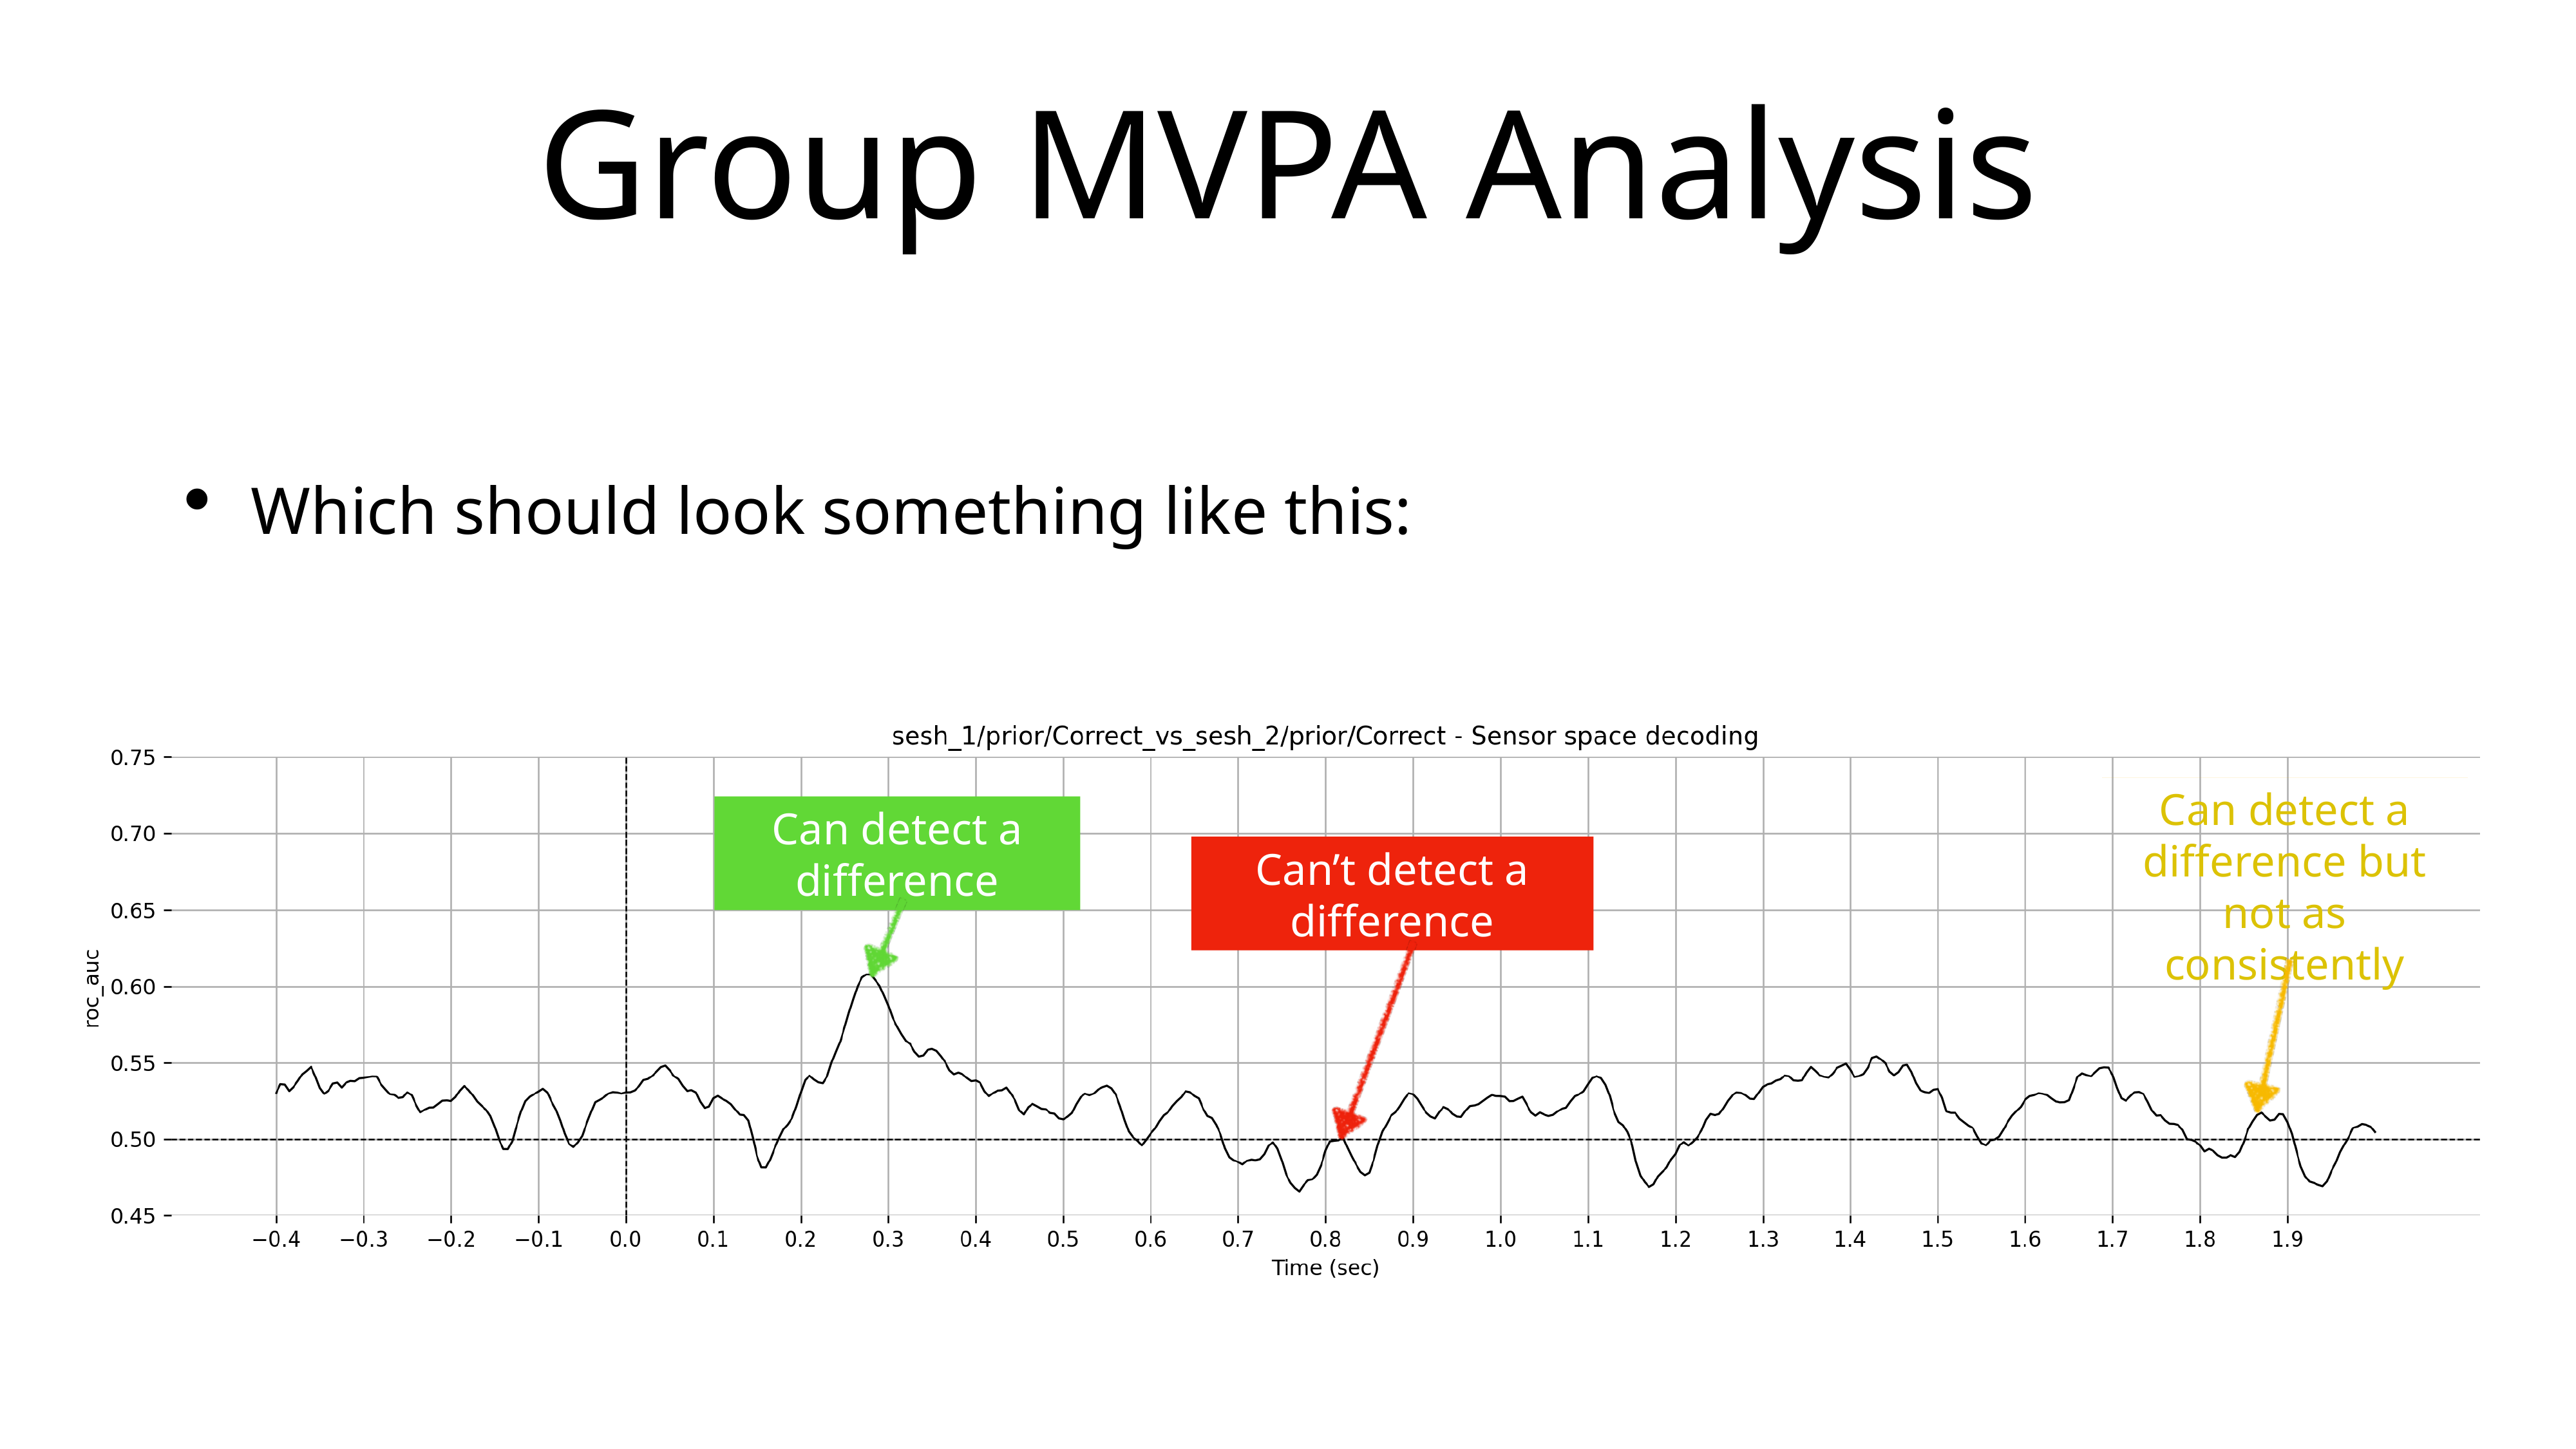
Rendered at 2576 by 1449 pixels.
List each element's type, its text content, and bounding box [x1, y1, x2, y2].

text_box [714, 796, 1081, 989]
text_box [2101, 802, 2468, 1119]
picture [0, 685, 2576, 1282]
title Group MVPA Analysis [178, 37, 2398, 279]
list Which should look something like this: [178, 332, 2398, 685]
